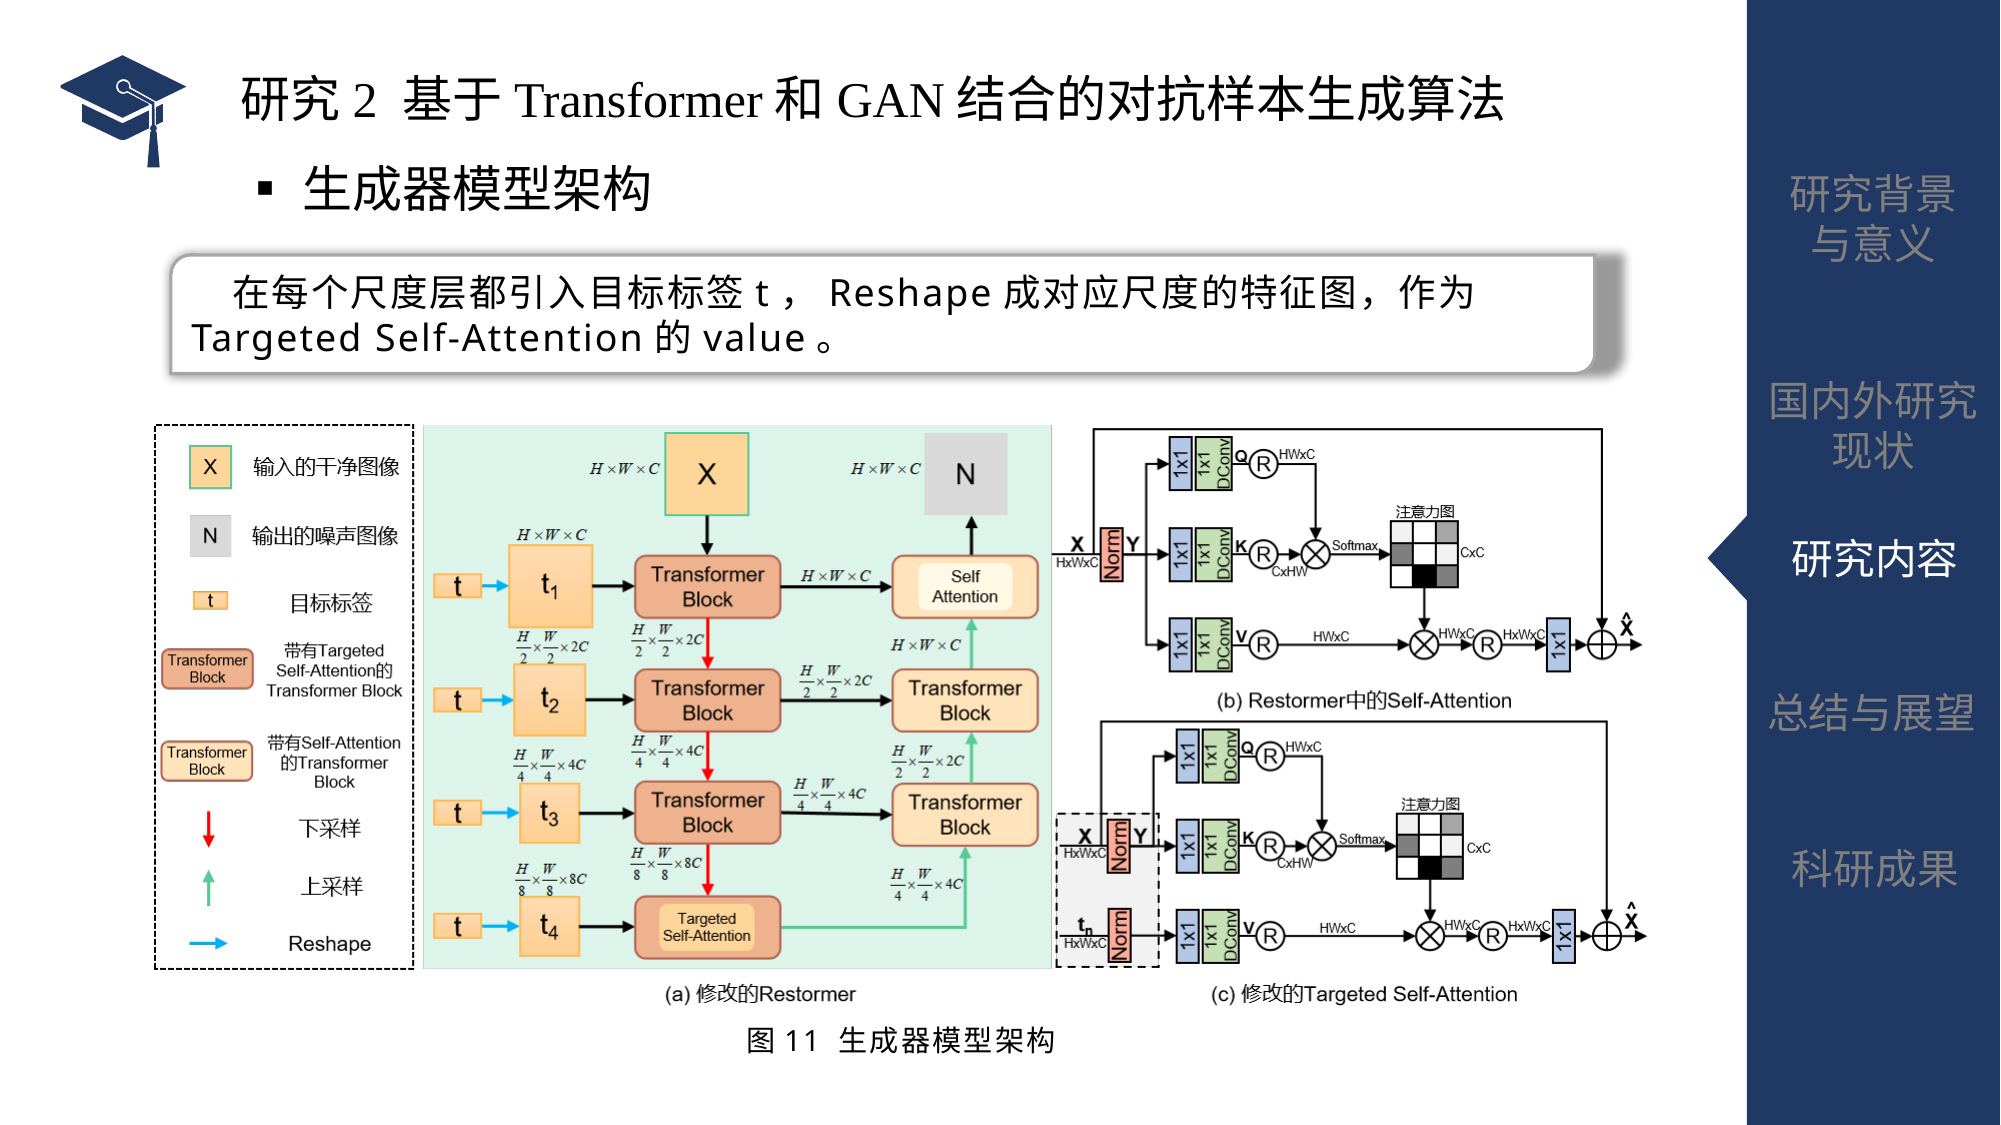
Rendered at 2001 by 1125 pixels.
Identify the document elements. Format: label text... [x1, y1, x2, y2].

picture [154, 424, 1648, 1014]
text_box 在每个尺度层都引入目标标签t，Reshape成对应尺度的特征图，作为 Targeted Self-Attention的value。 [169, 253, 1596, 375]
title 研究2 基于Transformer和GAN结合的对抗样本生成算法 ▪ 生成器模型架构 [225, 6, 1678, 249]
text_box 图11 生成器模型架构 [154, 1014, 1648, 1065]
